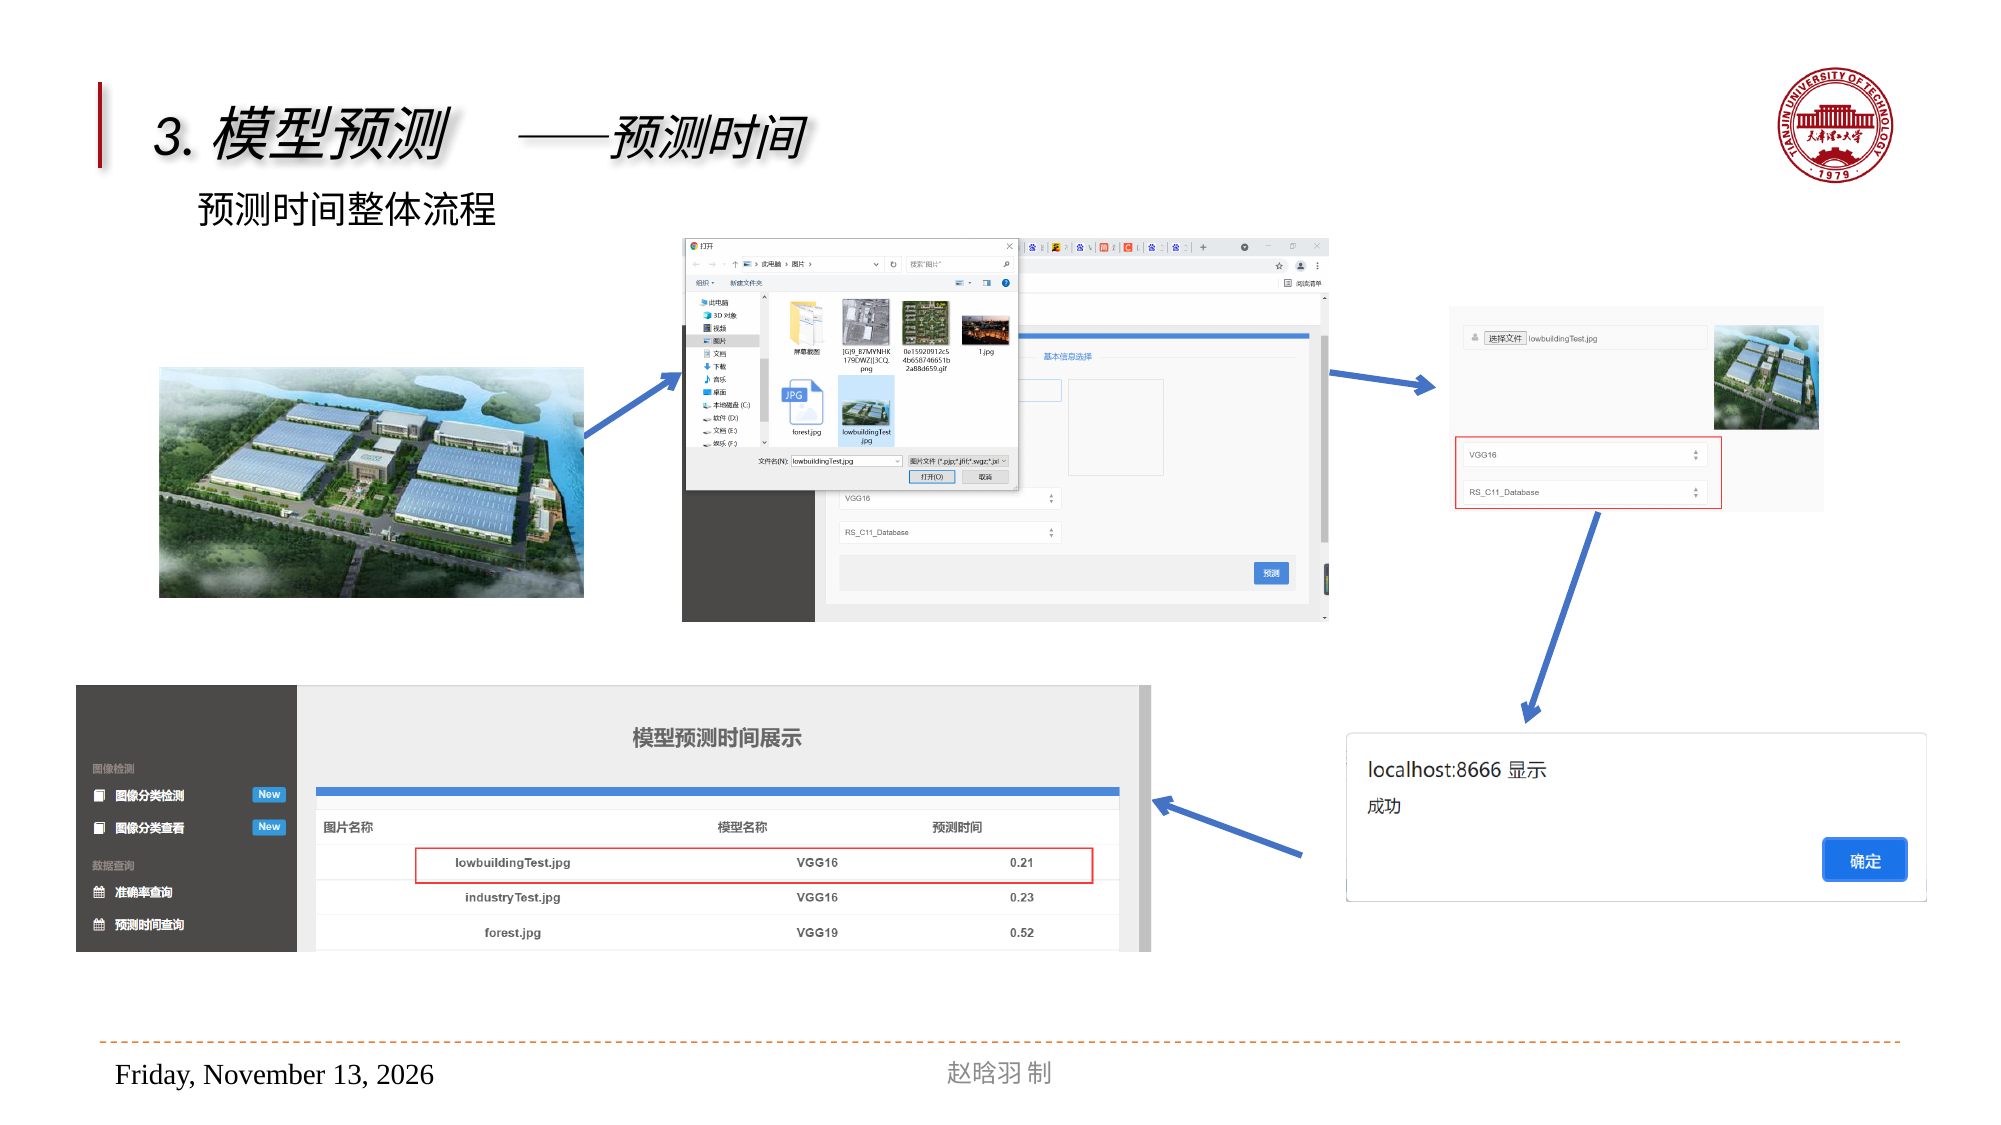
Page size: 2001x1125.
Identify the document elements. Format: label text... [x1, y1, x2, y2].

footer 赵晗羽 制 [662, 1042, 1338, 1103]
picture [76, 685, 1152, 952]
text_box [1329, 372, 1437, 388]
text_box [1525, 511, 1599, 724]
picture [682, 238, 1329, 622]
picture [1770, 60, 1900, 190]
slide_number [1449, 1042, 1900, 1103]
slide_number [99, 1042, 550, 1103]
text_box 3.模型预测 ——预测时间 [136, 89, 1568, 175]
picture [159, 367, 584, 599]
picture [1346, 732, 1927, 902]
text_box 预测时间整体流程 [182, 178, 631, 239]
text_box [584, 372, 683, 437]
picture [1449, 306, 1824, 512]
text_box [1152, 799, 1302, 856]
